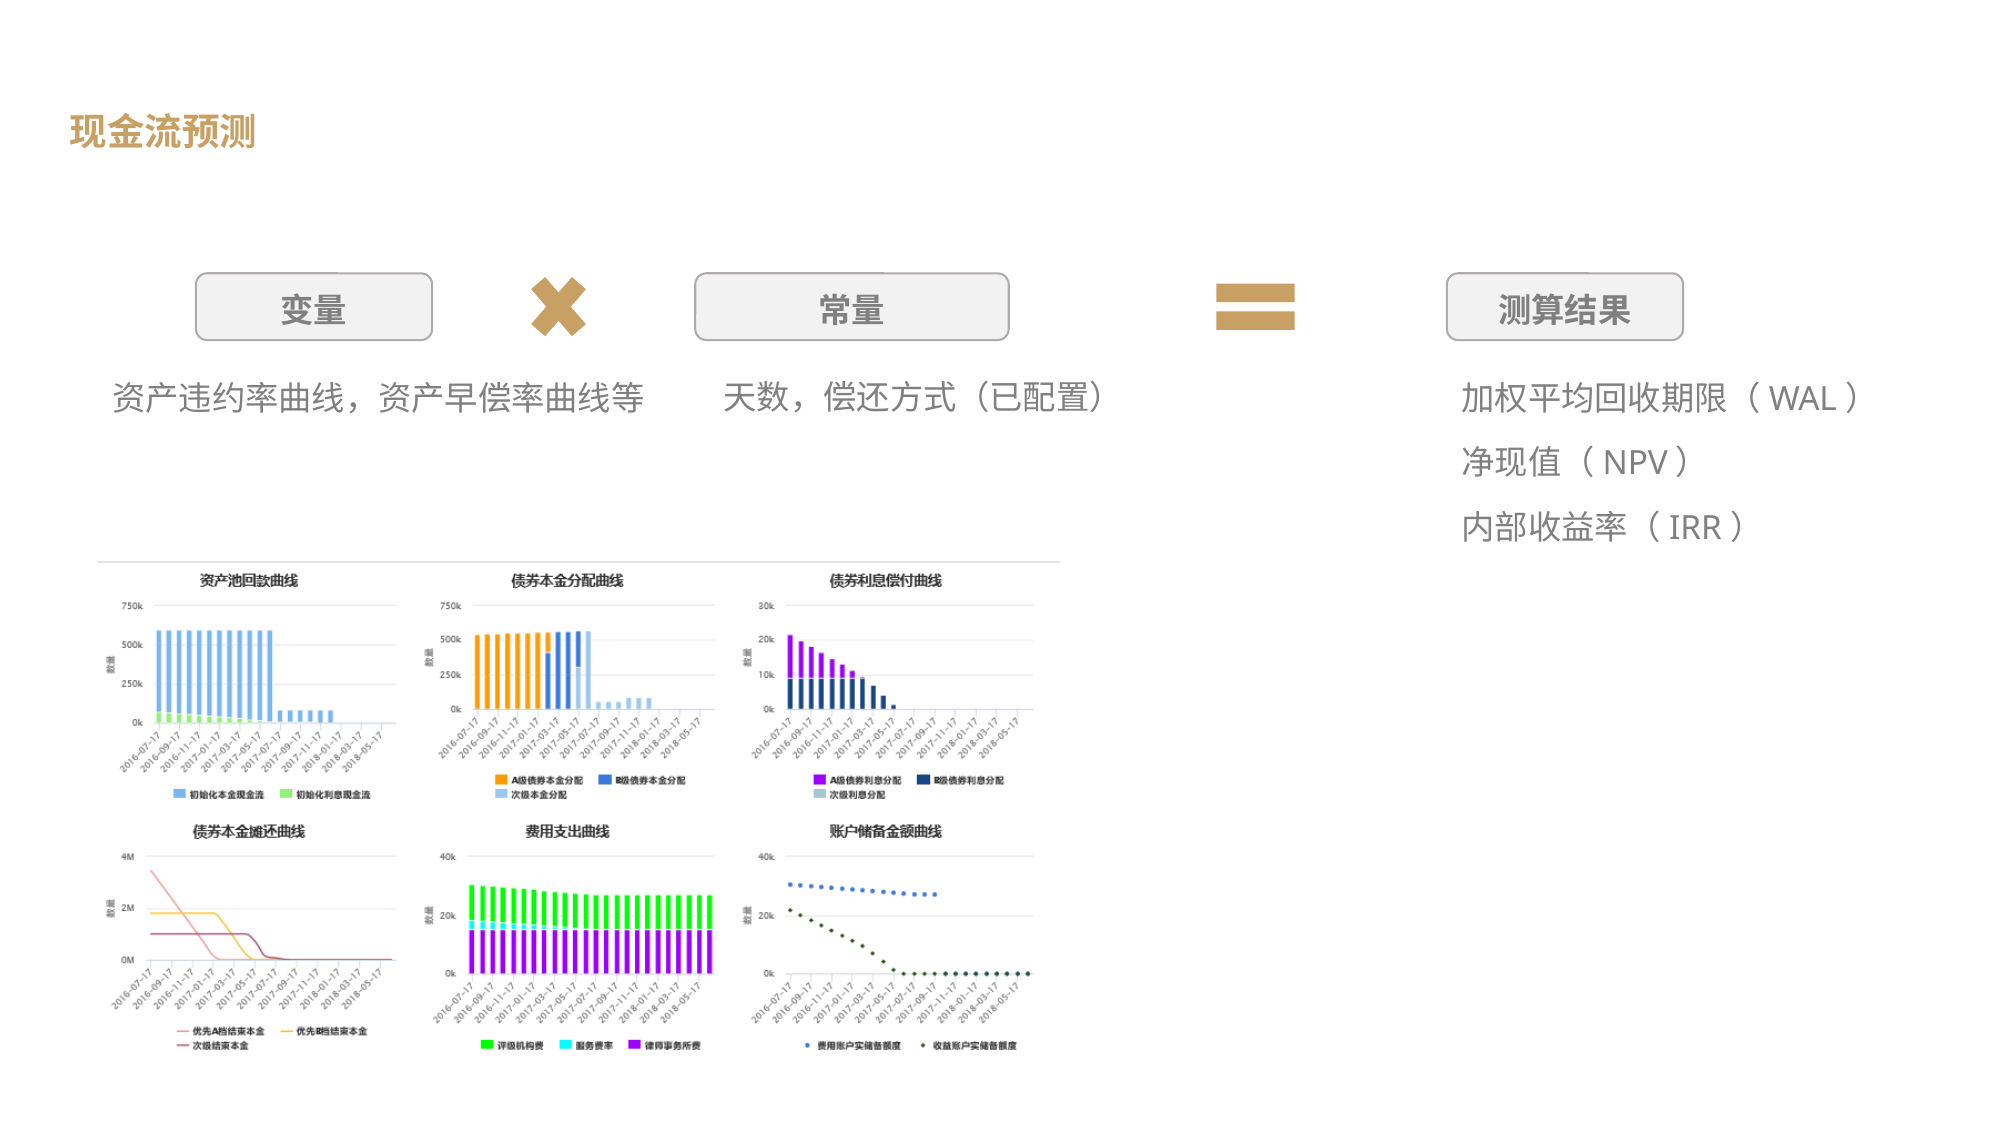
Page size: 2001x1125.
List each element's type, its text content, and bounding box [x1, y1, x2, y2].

text_box 测算结果 [1445, 272, 1685, 342]
text_box 加权平均回收期限（WAL） 净现值（NPV） 内部收益率（IRR） [1446, 369, 1963, 554]
text_box 天数，偿还方式（已配置） [708, 368, 1309, 424]
text_box 常量 [694, 272, 1010, 342]
text_box [1215, 310, 1296, 331]
picture [97, 557, 1060, 1061]
text_box 资产违约率曲线，资产早偿率曲线等 [97, 369, 698, 425]
text_box [1215, 282, 1296, 303]
text_box 现金流预测 [55, 94, 1963, 161]
text_box 变量 [194, 272, 434, 342]
text_box [529, 275, 588, 338]
